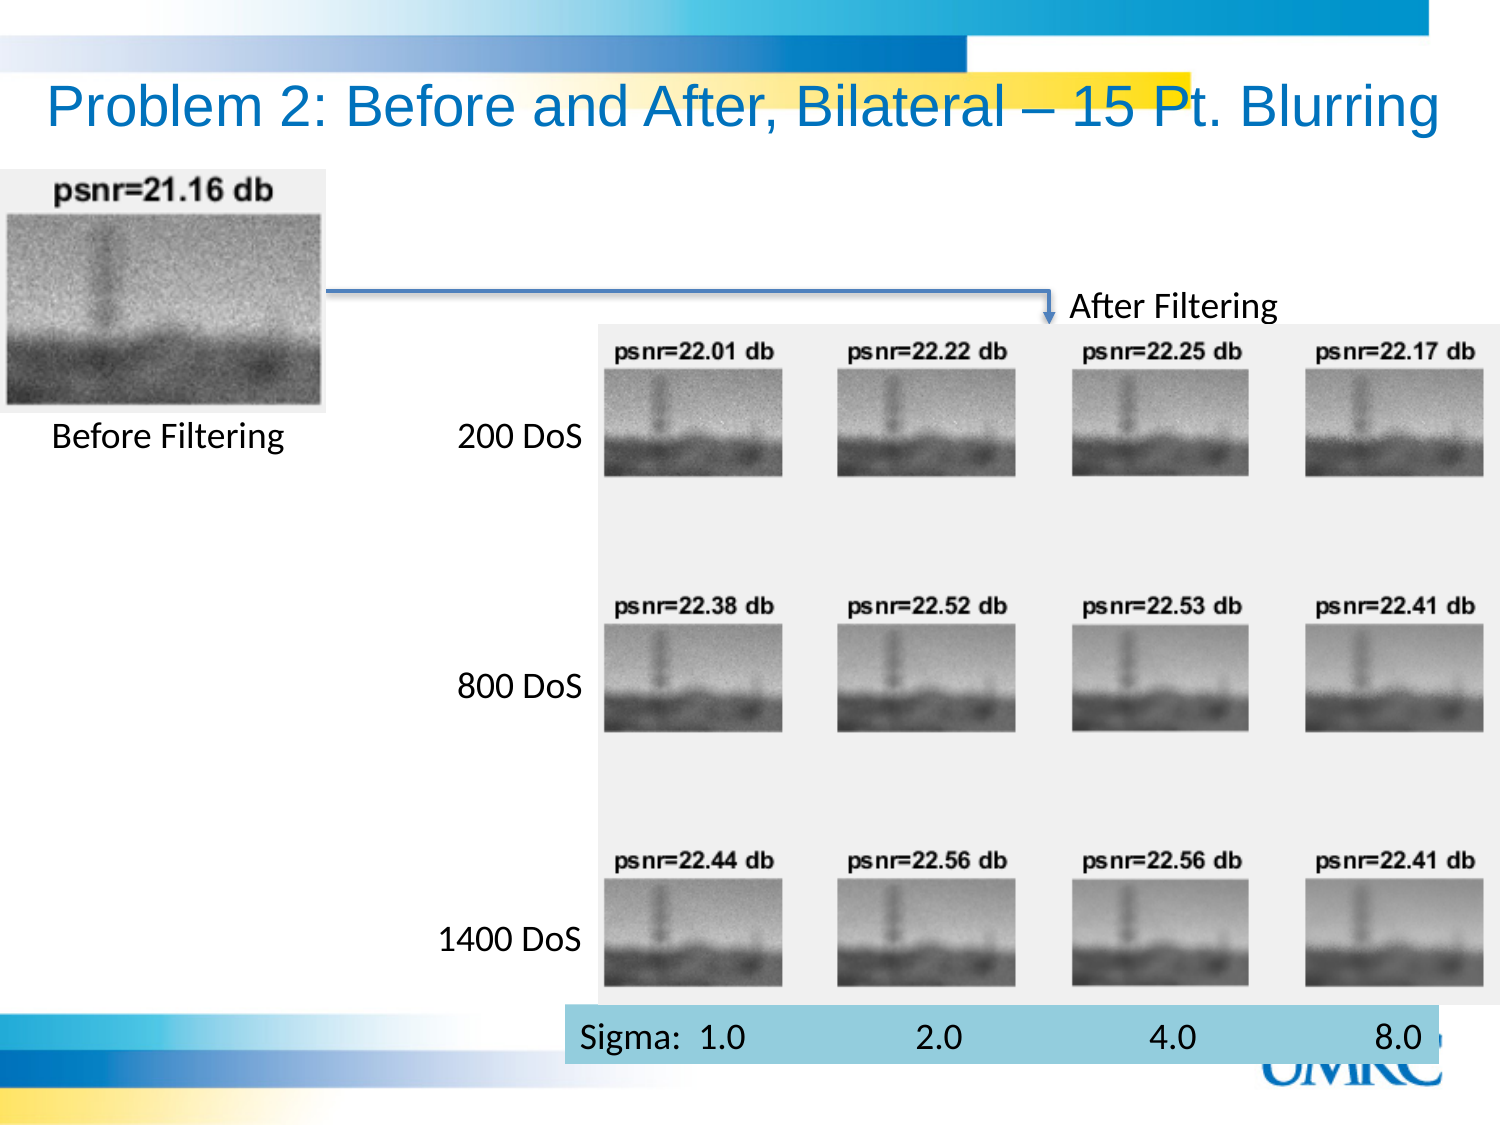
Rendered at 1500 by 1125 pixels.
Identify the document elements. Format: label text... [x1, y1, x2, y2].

picture [0, 0, 1500, 1125]
text_box 200 DoS [442, 403, 593, 463]
text_box Sigma: 1.0 2.0 4.0 8.0 [565, 1004, 1439, 1064]
text_box 1400 DoS [422, 907, 593, 967]
text_box After Filtering [1054, 274, 1297, 322]
text_box Before Filtering [36, 420, 303, 463]
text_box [330, 290, 1050, 325]
text_box 800 DoS [442, 653, 593, 714]
title Problem 2: Before and After, Bilateral – 15 Pt. Blurring [28, 37, 1462, 170]
